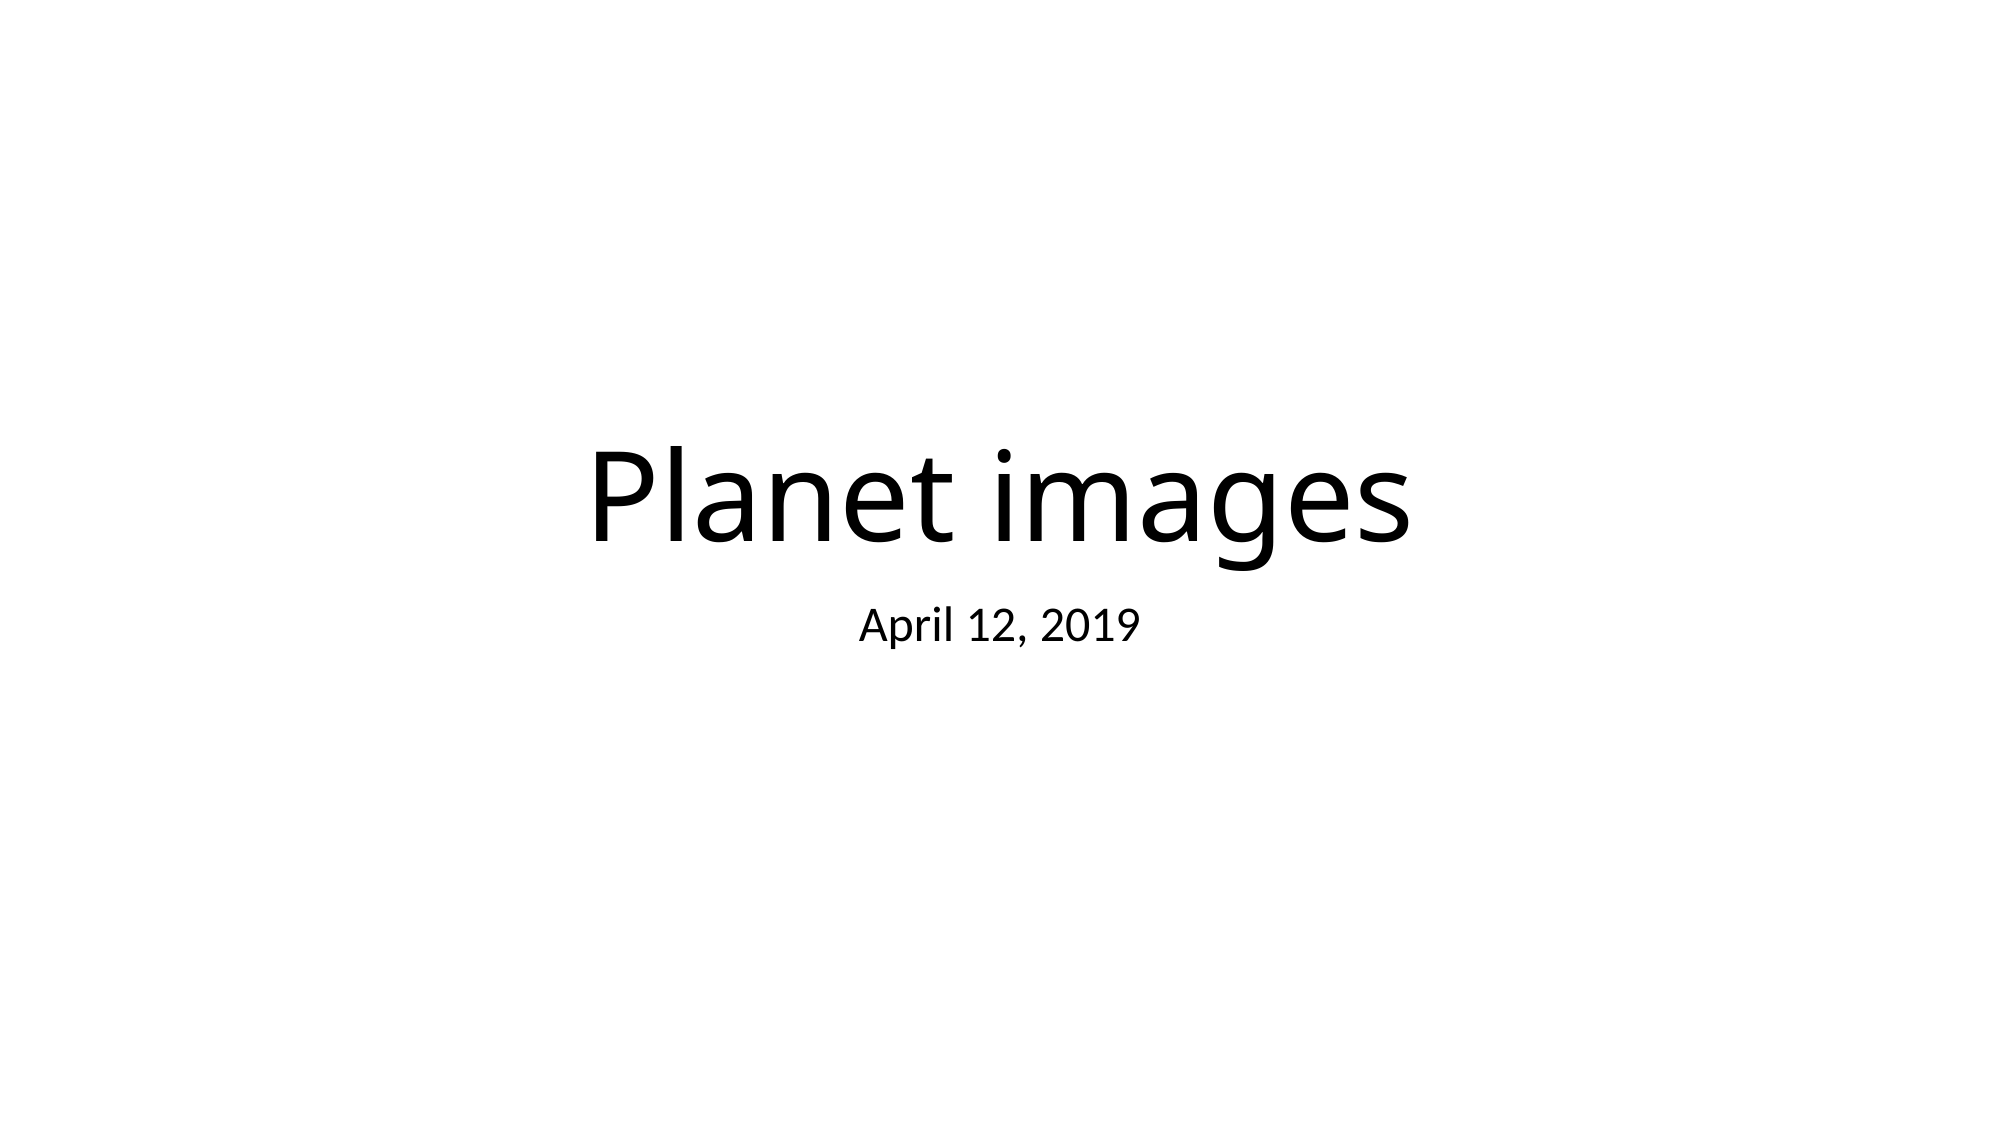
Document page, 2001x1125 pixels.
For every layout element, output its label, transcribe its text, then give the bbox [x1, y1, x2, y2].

subtitle April 12, 2019 [249, 590, 1750, 863]
title Planet images [249, 184, 1750, 576]
